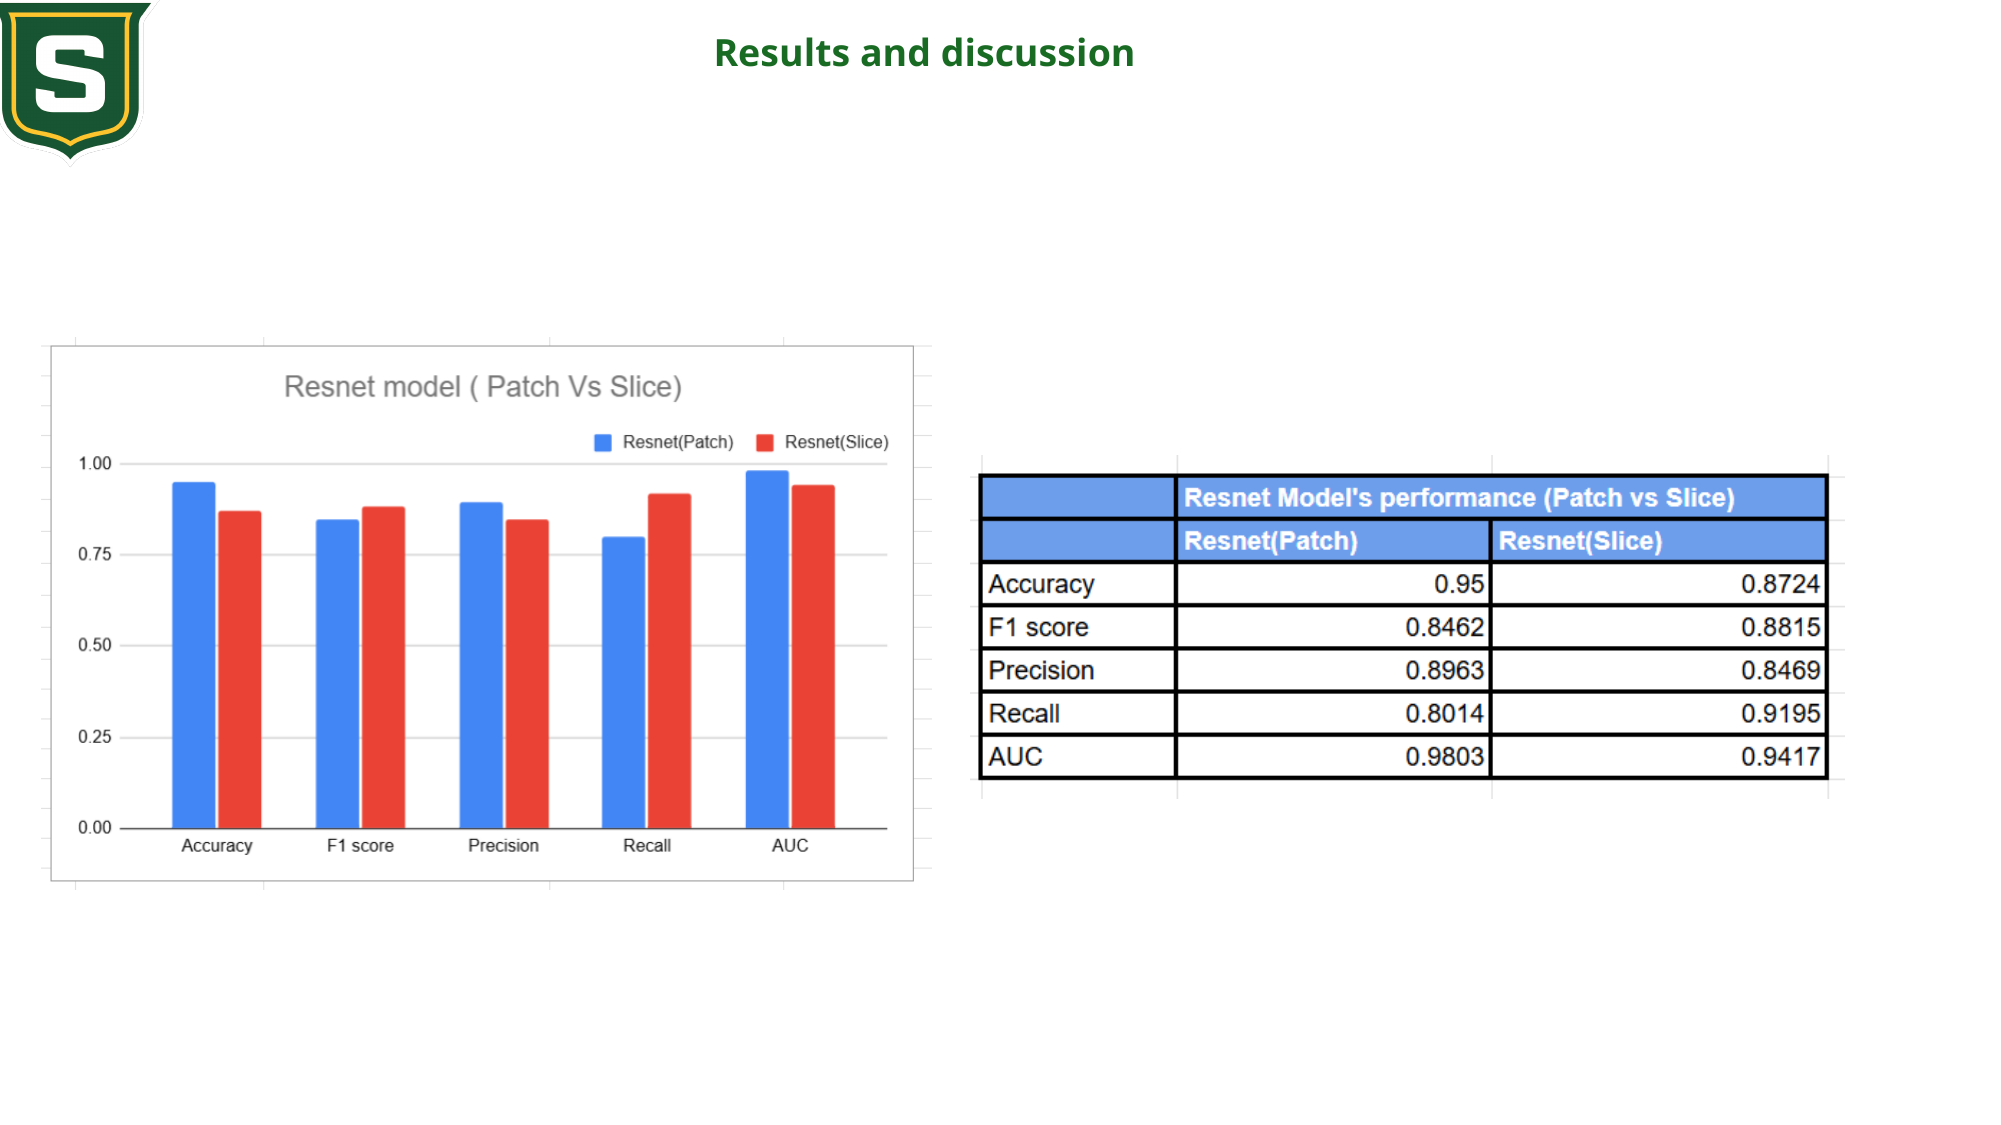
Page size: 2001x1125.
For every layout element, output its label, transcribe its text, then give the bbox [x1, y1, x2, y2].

picture [969, 454, 1846, 800]
picture [0, 0, 164, 170]
picture [40, 337, 933, 890]
text_box Results and discussion [698, 21, 1710, 82]
